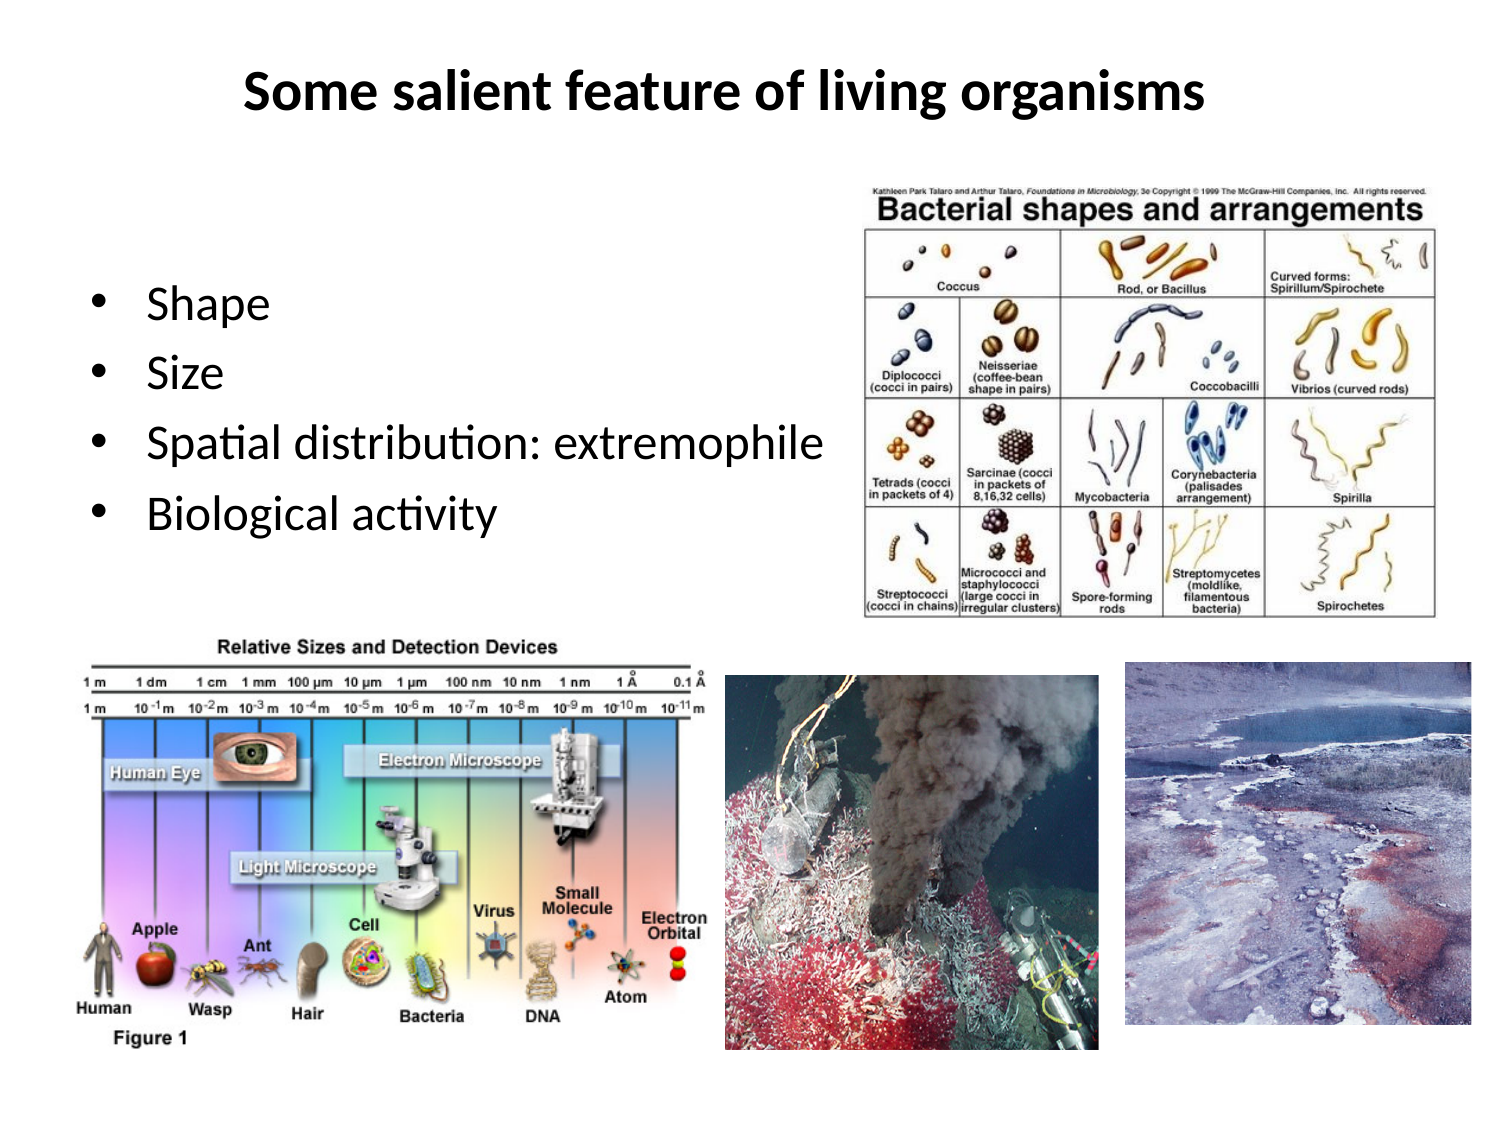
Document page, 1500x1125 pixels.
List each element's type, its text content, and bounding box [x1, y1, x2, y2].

title Some salient feature of living organisms [50, 24, 1400, 150]
picture [74, 637, 710, 1051]
picture [1124, 662, 1472, 1026]
picture [862, 187, 1438, 620]
picture [724, 674, 1099, 1051]
list Shape Size Spatial distribution: extremophile Biological activity [75, 262, 1425, 1005]
